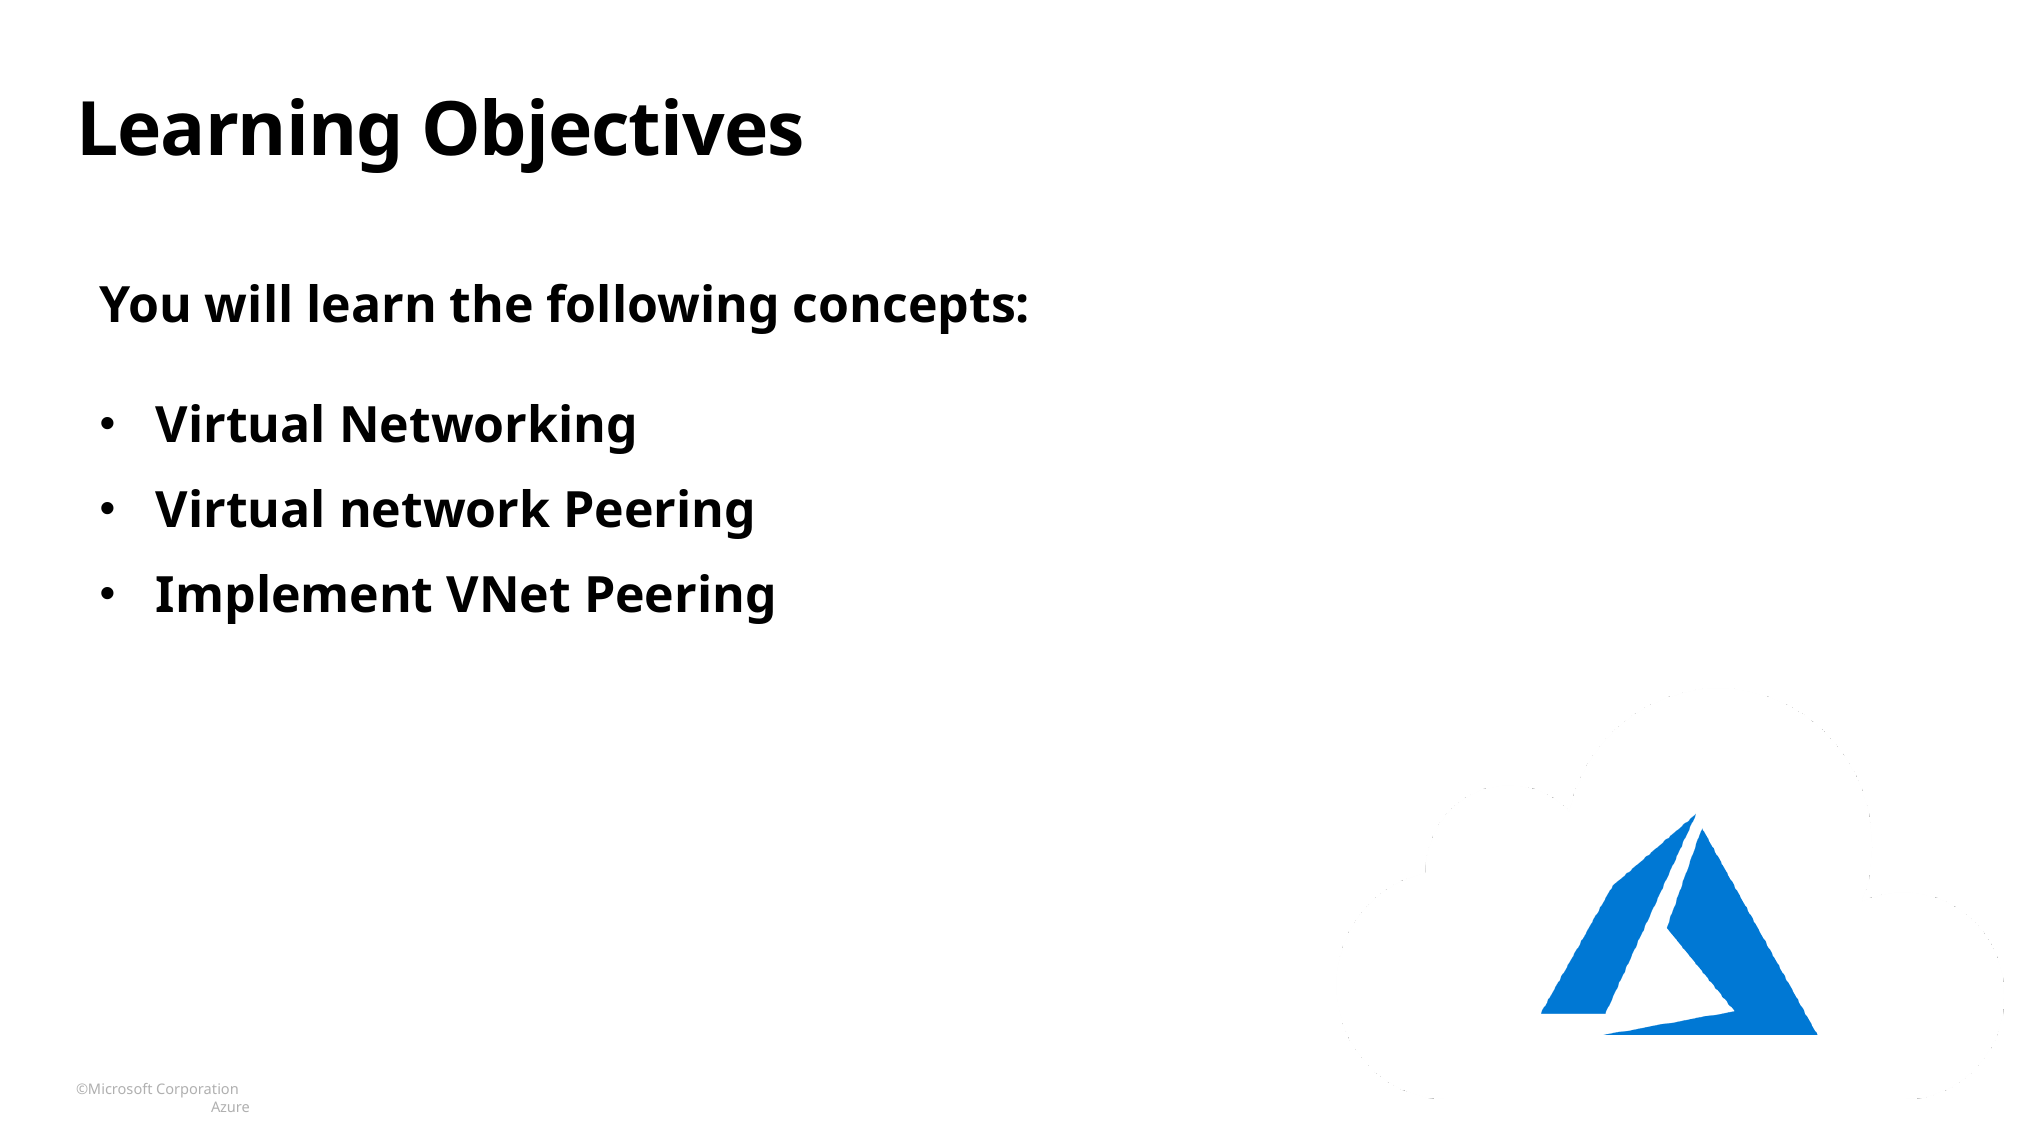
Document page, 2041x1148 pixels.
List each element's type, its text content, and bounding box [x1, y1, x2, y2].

list You will learn the following concepts: Virtual Networking Virtual network Peering Implement VNet Peering [99, 272, 1670, 712]
title Learning Objectives [76, 103, 1969, 172]
picture [1335, 688, 2004, 1099]
